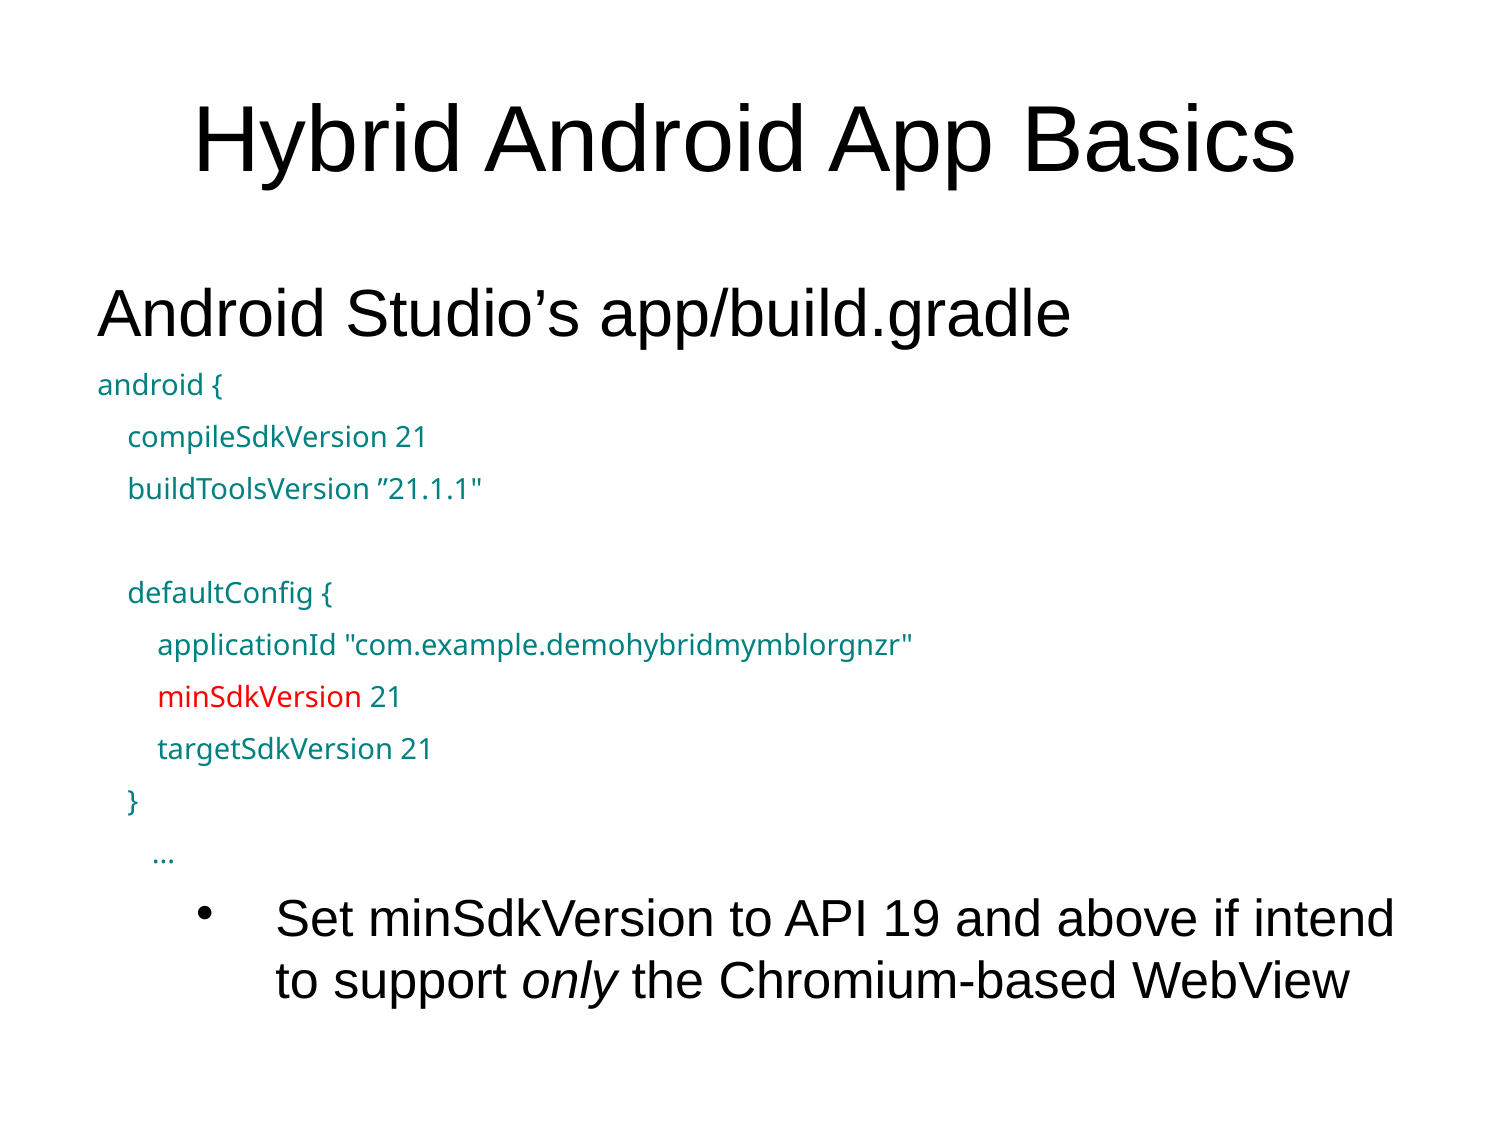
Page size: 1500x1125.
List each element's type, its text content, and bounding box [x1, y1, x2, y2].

text_box Android Studio’s app/build.gradle android { compileSdkVersion 21 buildToolsVersion ”21.1.1" defaultConfig { applicationId "com.example.demohybridmymblorgnzr" minSdkVersion 21 targetSdkVersion 21 } ... Set minSdkVersion to API 19 and above if intend to support only the Chromium-based WebView [74, 262, 1416, 1057]
text_box Hybrid Android App Basics [74, 45, 1416, 224]
